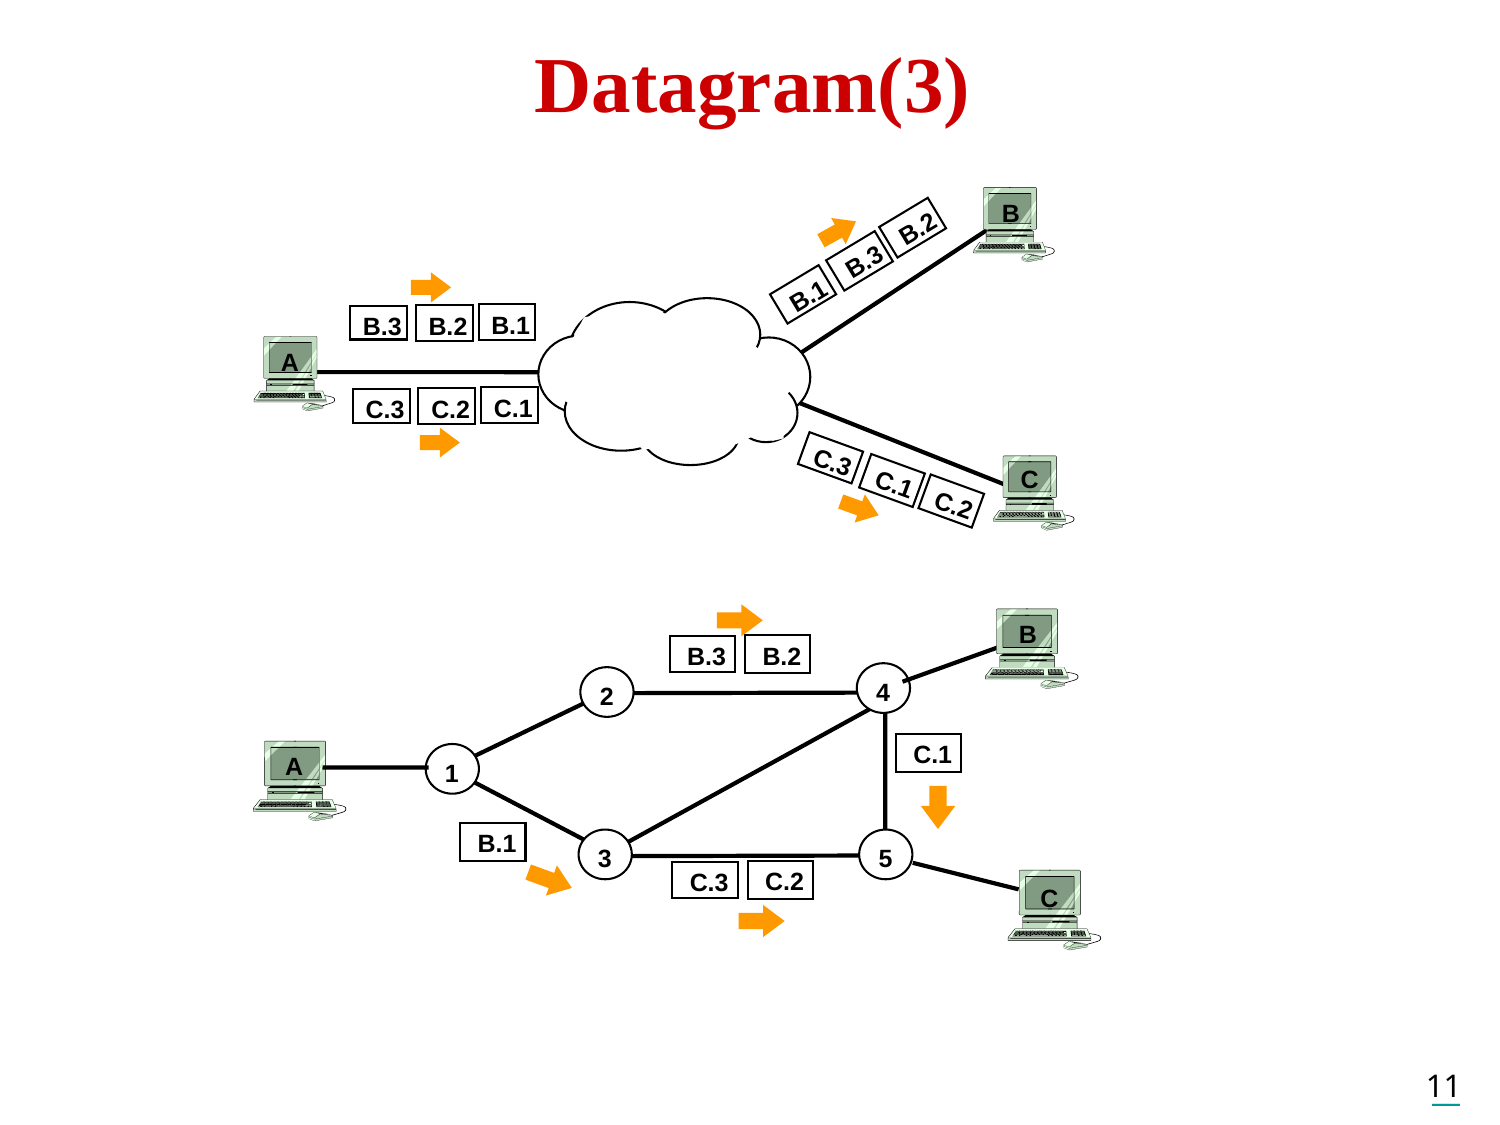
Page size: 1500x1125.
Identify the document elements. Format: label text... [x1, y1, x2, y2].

title Datagram(3) [100, 26, 1405, 136]
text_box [253, 186, 1155, 532]
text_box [252, 604, 1102, 952]
